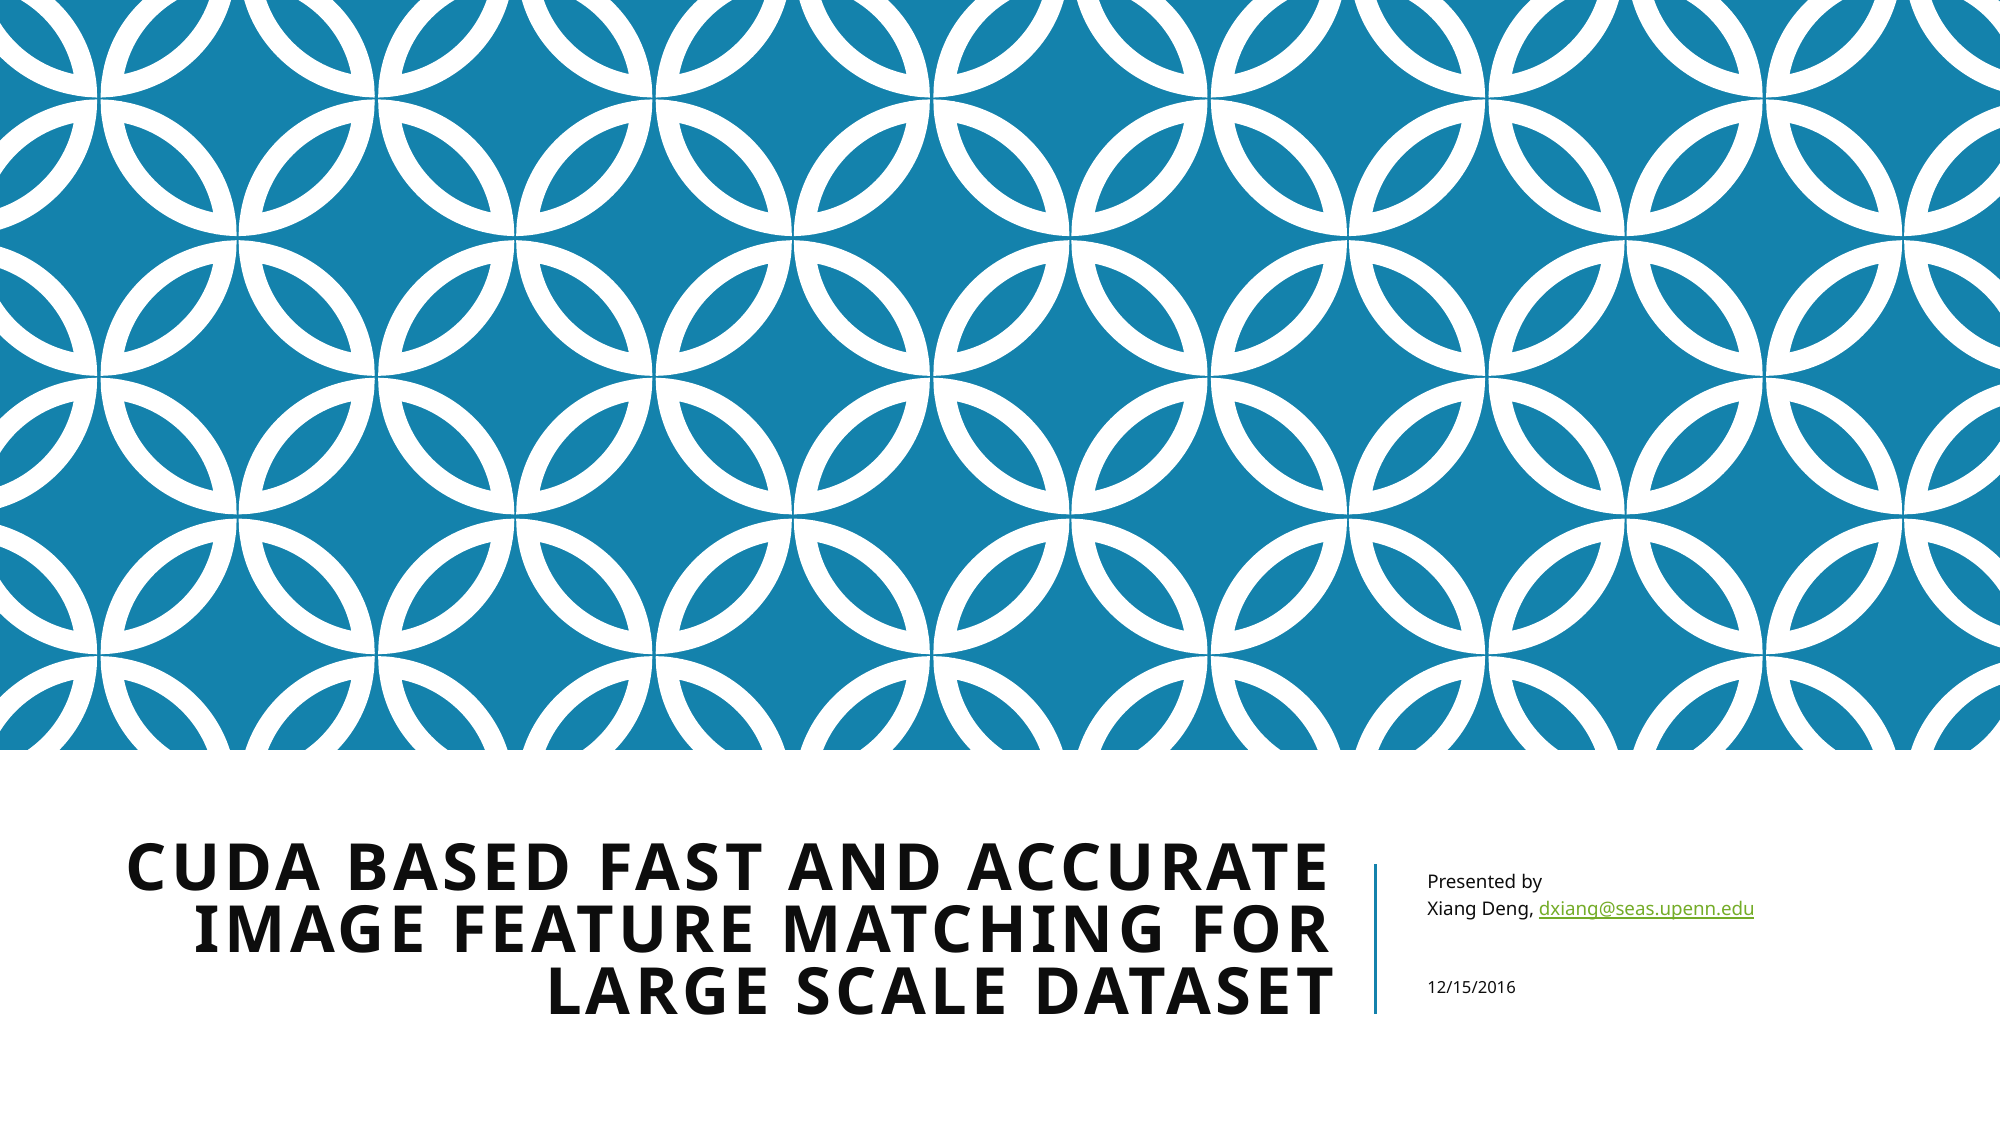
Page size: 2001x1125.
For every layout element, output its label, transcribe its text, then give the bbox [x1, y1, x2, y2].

title CUDA Based Fast and Accurate Image Feature Matching for Large Scale Dataset [75, 813, 1350, 1054]
subtitle Presented by Xiang Deng, dxiang@seas.upenn.edu 12/15/2016 [1412, 813, 1938, 1054]
